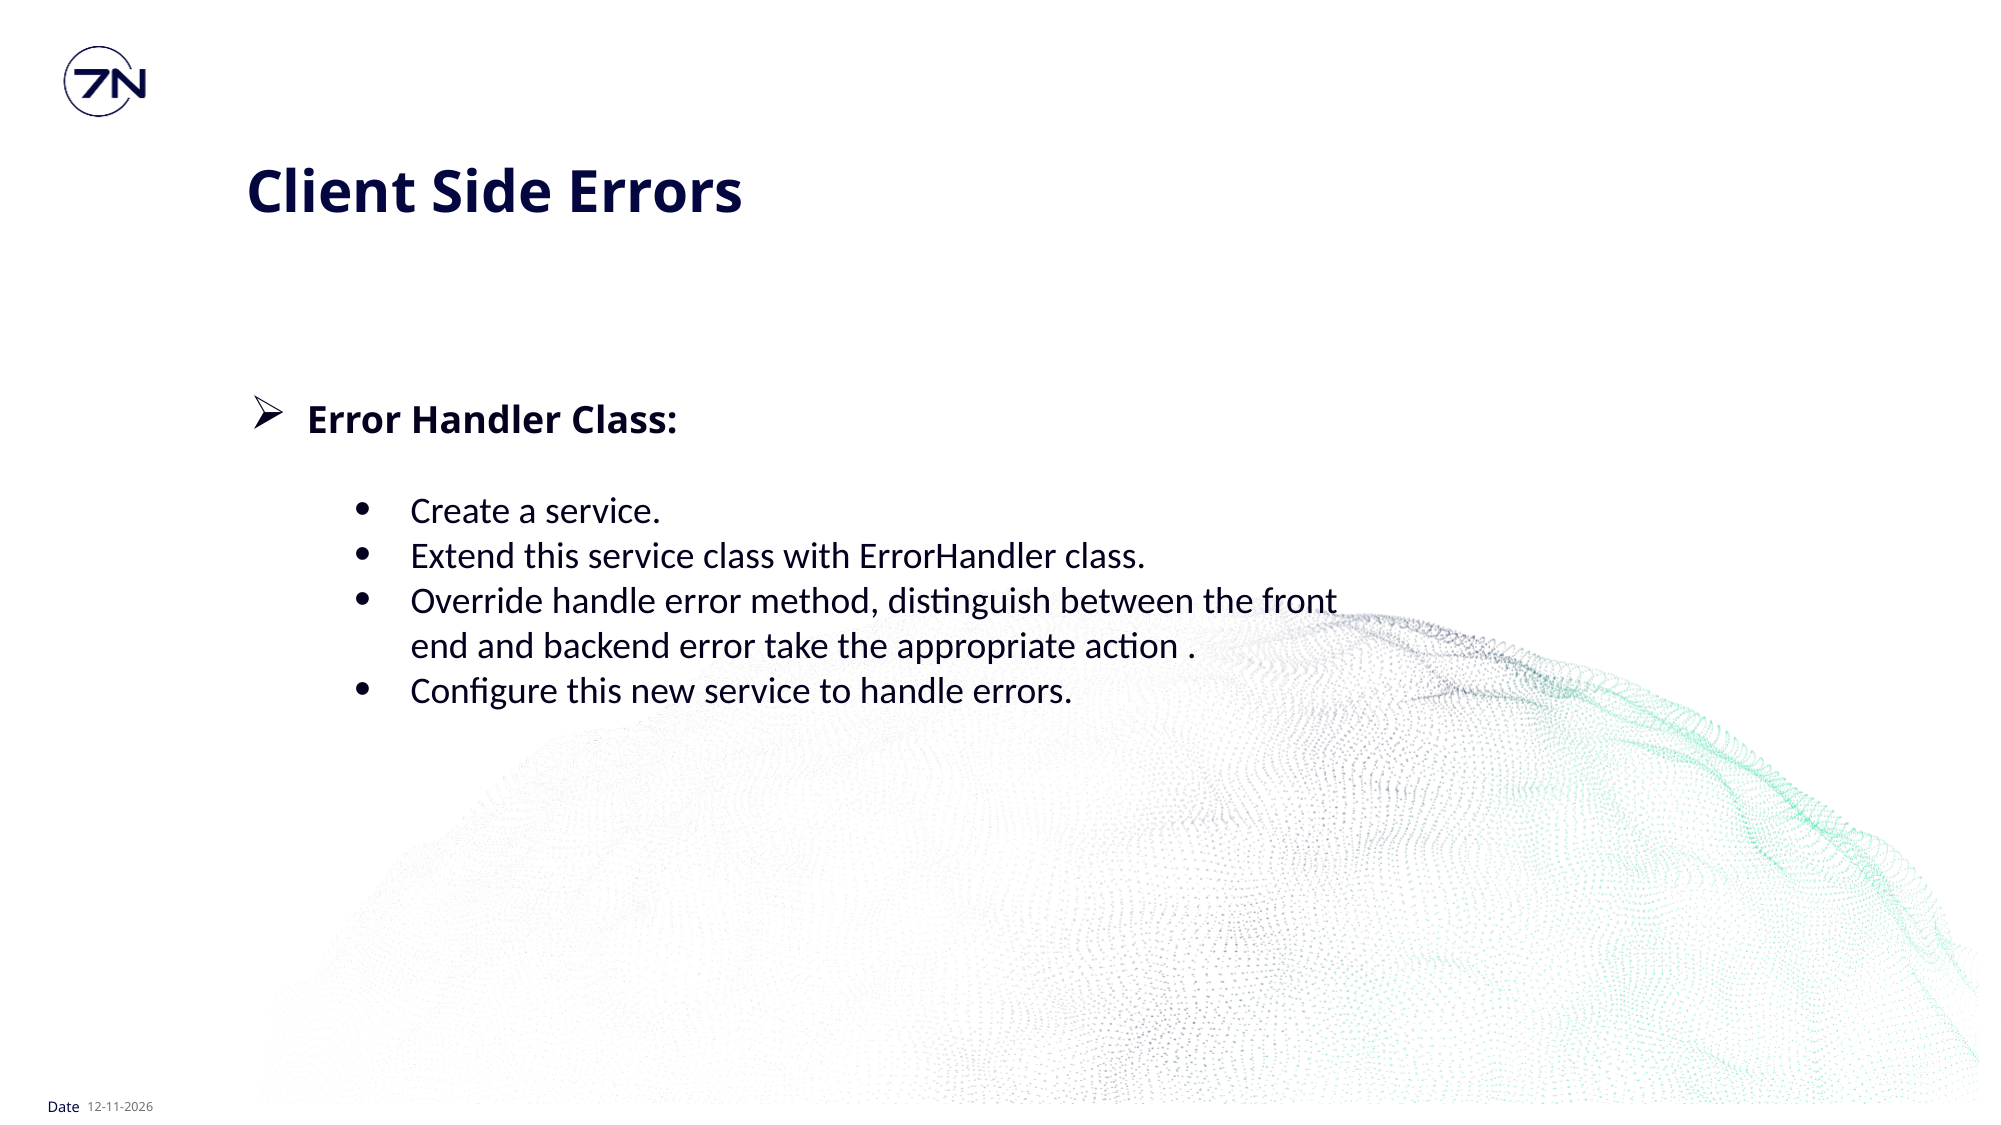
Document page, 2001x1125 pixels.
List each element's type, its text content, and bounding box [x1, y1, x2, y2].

list Error Handler Class: Create a service. Extend this service class with ErrorHandler class. Override handle error method, distinguish between the front end and backend error take the appropriate action . Configure this new service to handle errors. [241, 342, 1378, 815]
list Client Side Errors [237, 145, 793, 279]
picture [21, 21, 1979, 1104]
